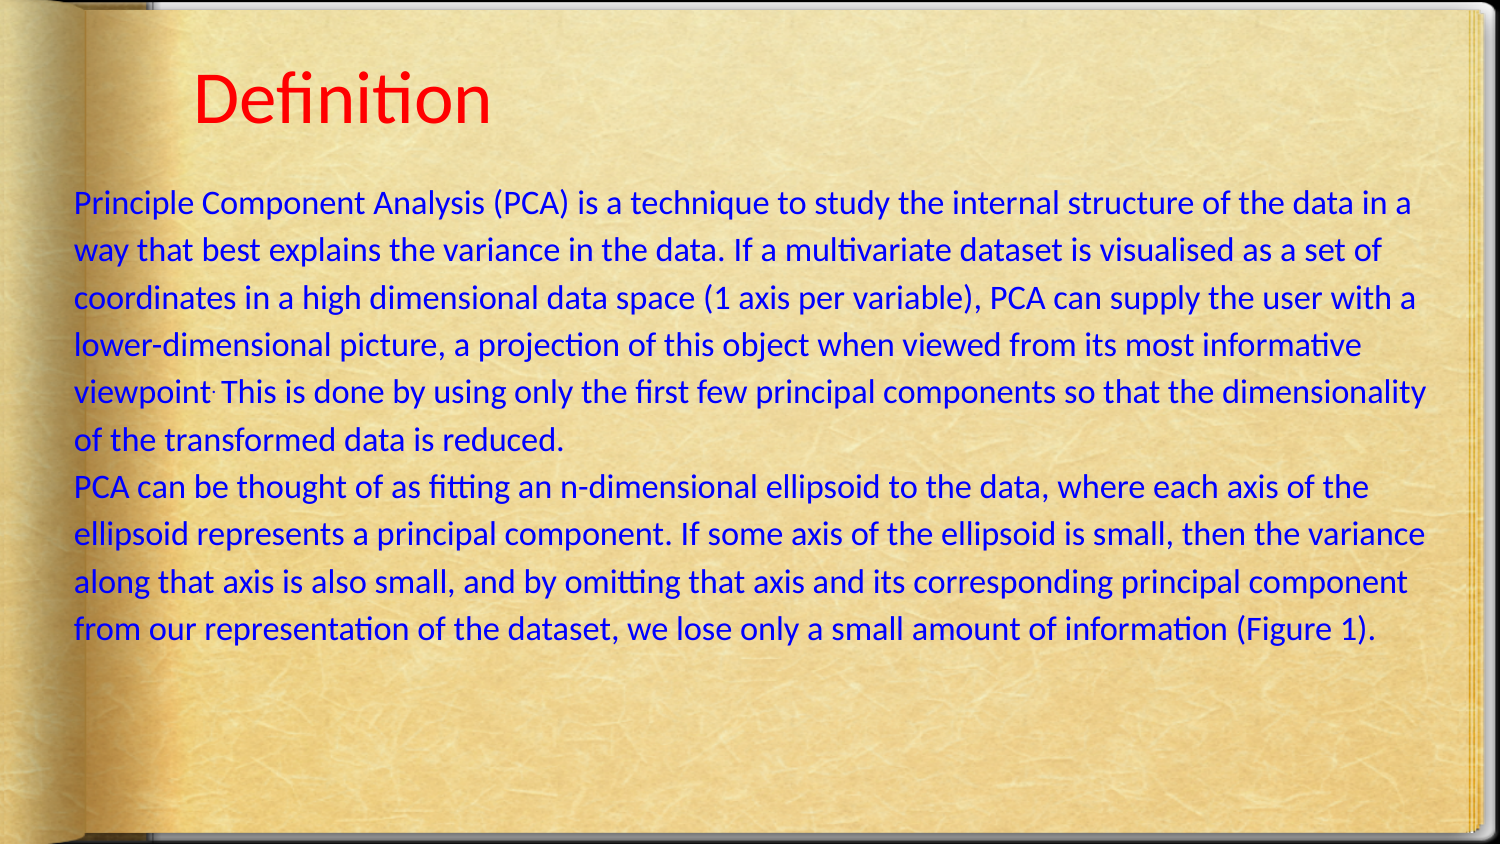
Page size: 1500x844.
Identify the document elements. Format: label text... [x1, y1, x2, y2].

title Definition [178, 33, 1372, 128]
picture [0, 0, 1500, 844]
list Principle Component Analysis (PCA) is a technique to study the internal structure of the data in a way that best explains the variance in the data. If a multivariate dataset is visualised as a set of coordinates in a high dimensional data space (1 axis per variable), PCA can supply the user with a lower-dimensional picture, a projection of this object when viewed from its most informative viewpoint. This is done by using only the first few principal components so that the dimensionality of the transformed data is reduced. PCA can be thought of as fitting an n-dimensional ellipsoid to the data, where each axis of the ellipsoid represents a principal component. If some axis of the ellipsoid is small, then the variance along that axis is also small, and by omitting that axis and its corresponding principal component from our representation of the dataset, we lose only a small amount of information (Figure 1). [59, 159, 1455, 692]
